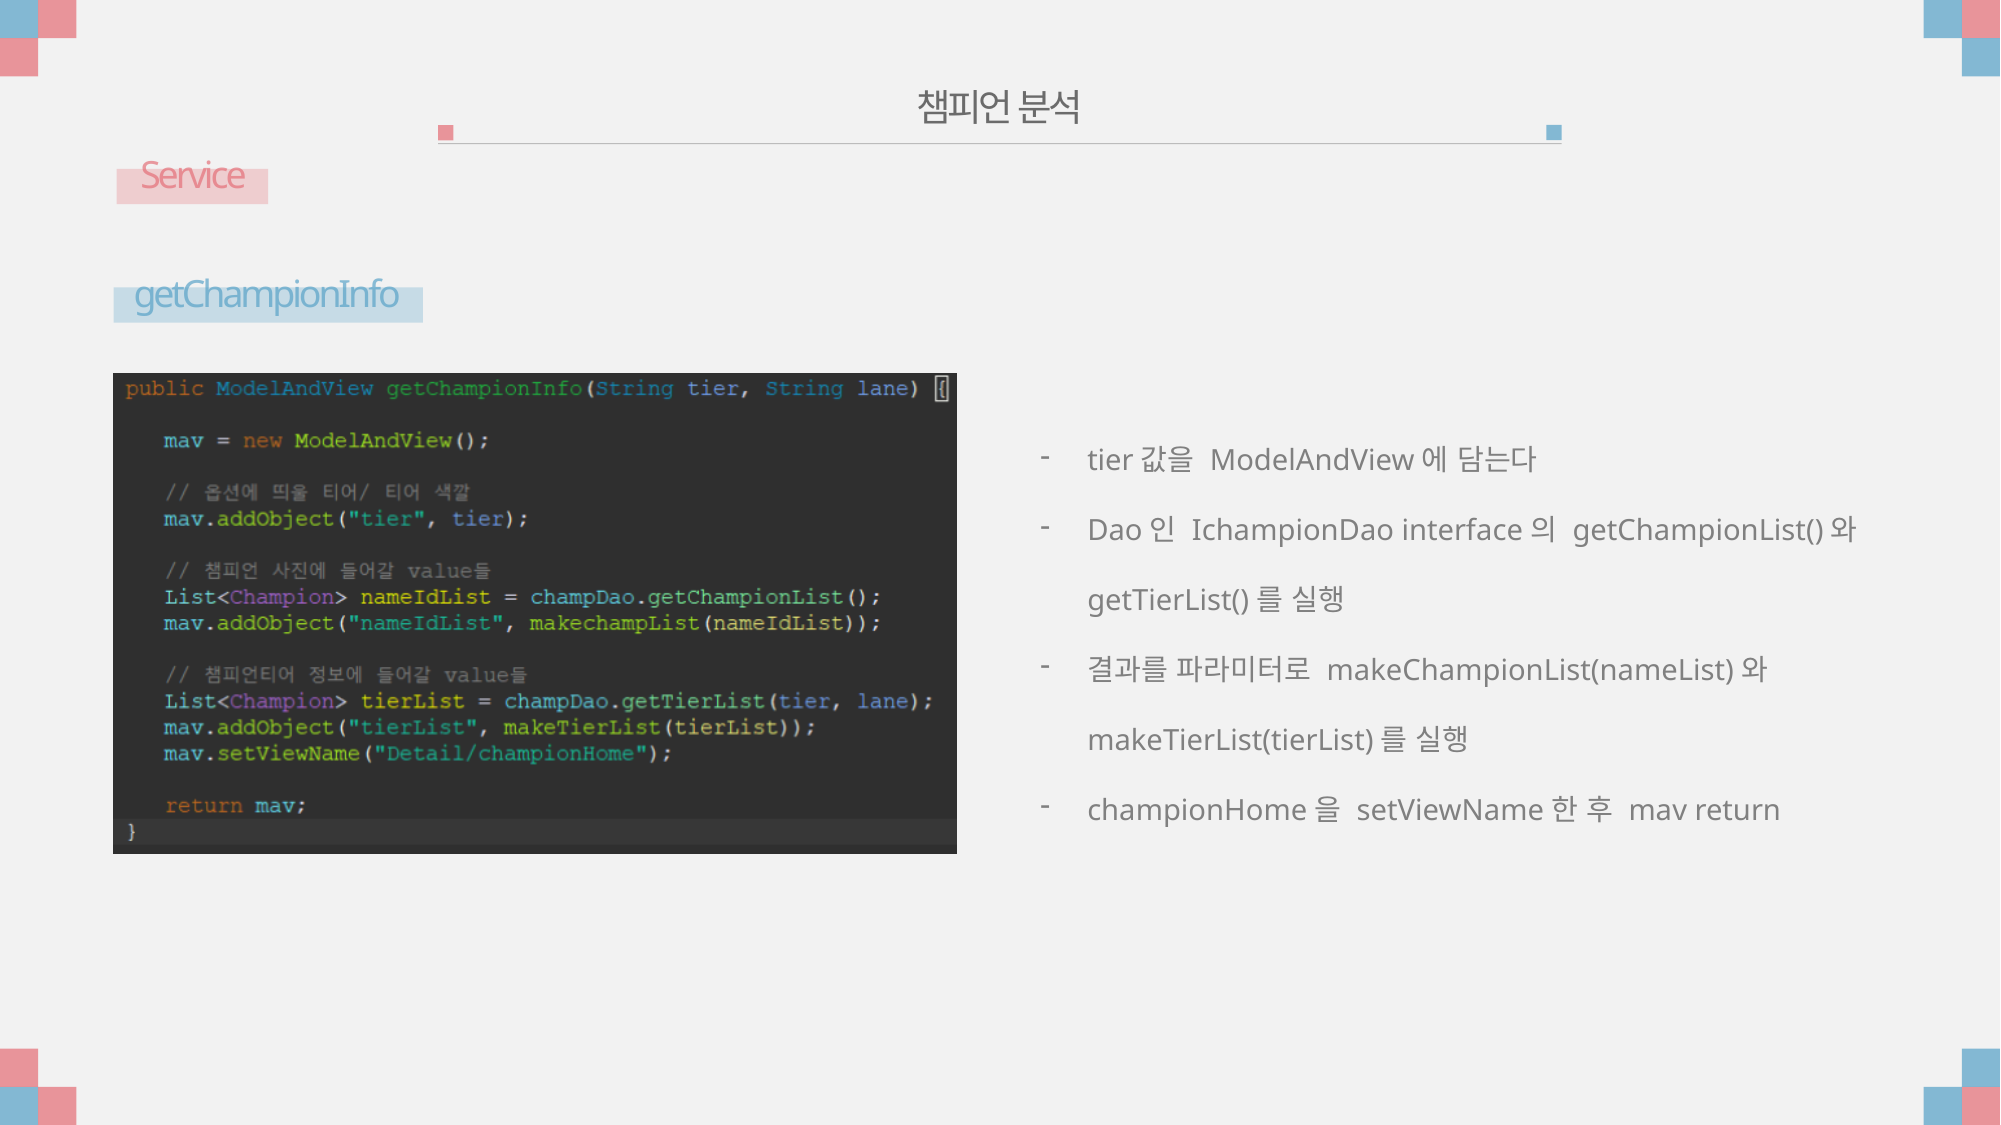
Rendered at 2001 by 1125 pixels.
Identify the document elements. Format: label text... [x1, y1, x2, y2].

picture [113, 373, 957, 854]
text_box [1545, 124, 1563, 141]
text_box [437, 124, 455, 142]
text_box [1963, 1088, 2000, 1125]
text_box 챔피언 분석 [901, 76, 1099, 137]
text_box tier값을 ModelAndView에 담는다 Dao인 IchampionDao interface의 getChampionList()와 getTierList()를 실행 결과를 파라미터로 makeChampionList(nameList)와 makeTierList(tierList)를 실행 championHome을 setViewName한 후 mav return [1025, 399, 1887, 834]
text_box [0, 1088, 37, 1125]
text_box [37, 1086, 77, 1125]
text_box [1923, 0, 1963, 39]
text_box [0, 1048, 39, 1088]
text_box [0, 37, 39, 77]
text_box [1963, 0, 2000, 37]
text_box [37, 0, 77, 39]
text_box [1923, 1086, 1963, 1125]
text_box [1961, 37, 2000, 77]
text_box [113, 262, 423, 323]
text_box [0, 0, 37, 37]
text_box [46, 143, 341, 205]
text_box [1961, 1048, 2000, 1088]
